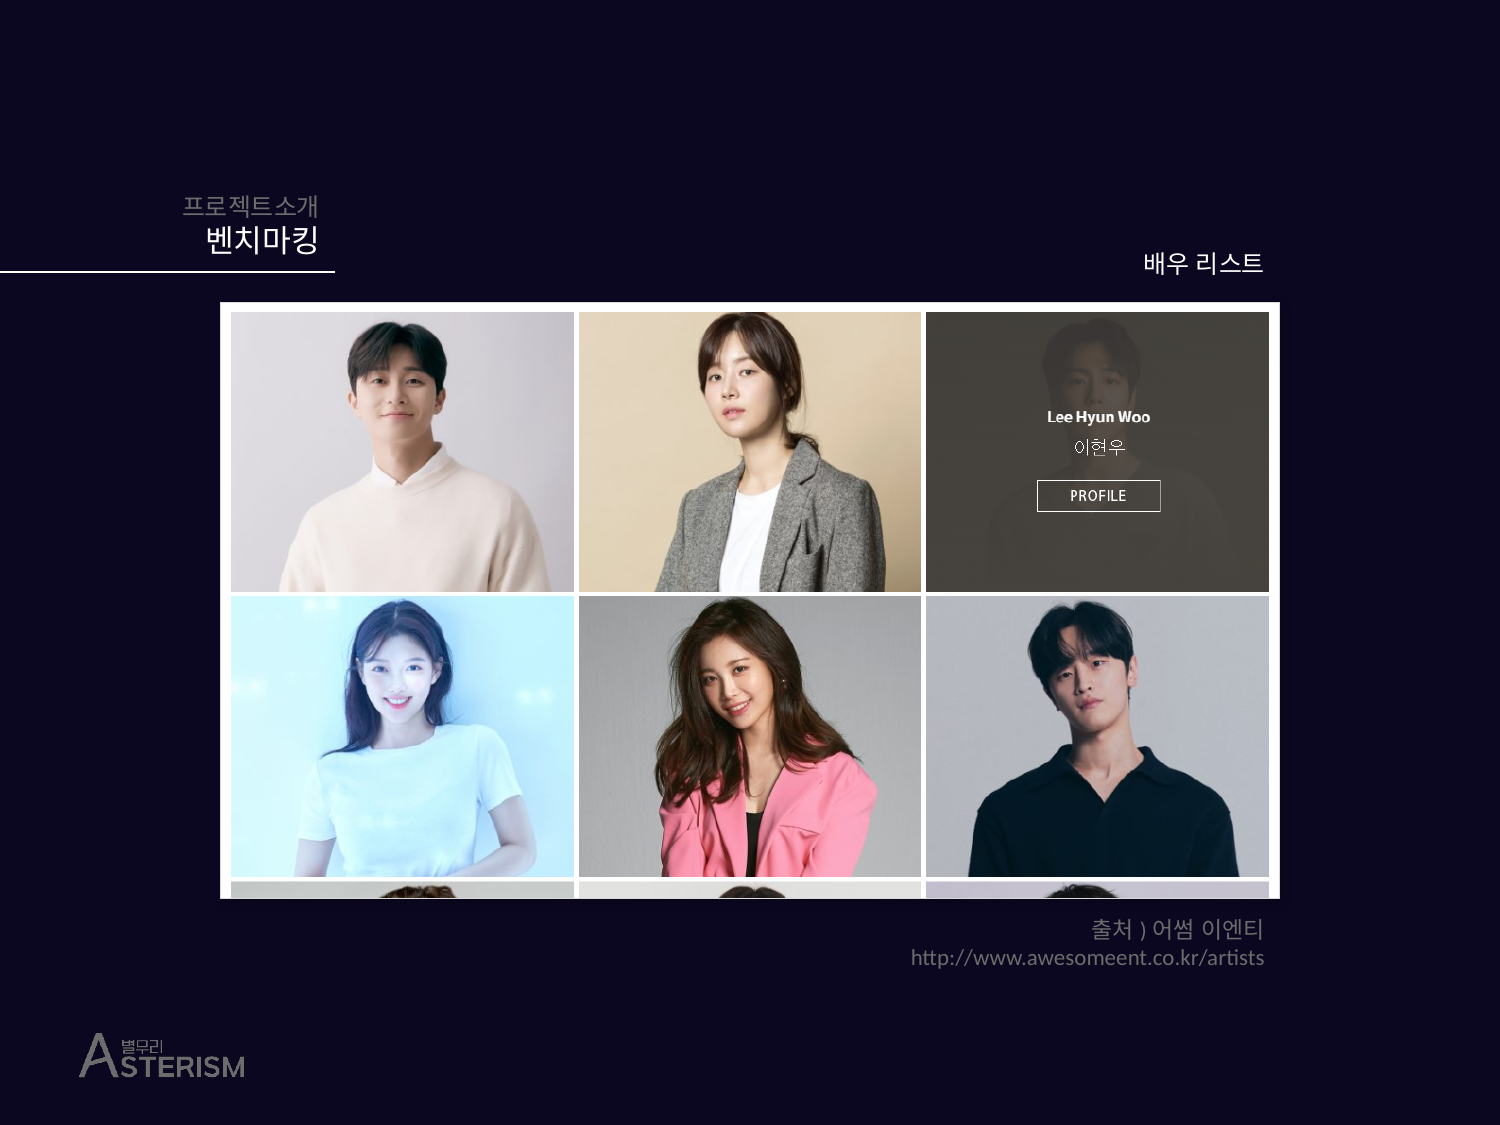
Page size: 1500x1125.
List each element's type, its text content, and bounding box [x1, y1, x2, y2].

picture [220, 302, 1280, 899]
picture [76, 1025, 246, 1093]
text_box 프로젝트소개 벤치마킹 [87, 169, 335, 267]
text_box 출처)어썸 이엔티 http://www.awesomeent.co.kr/artists [783, 907, 1280, 978]
text_box 배우 리스트 [1042, 241, 1280, 287]
